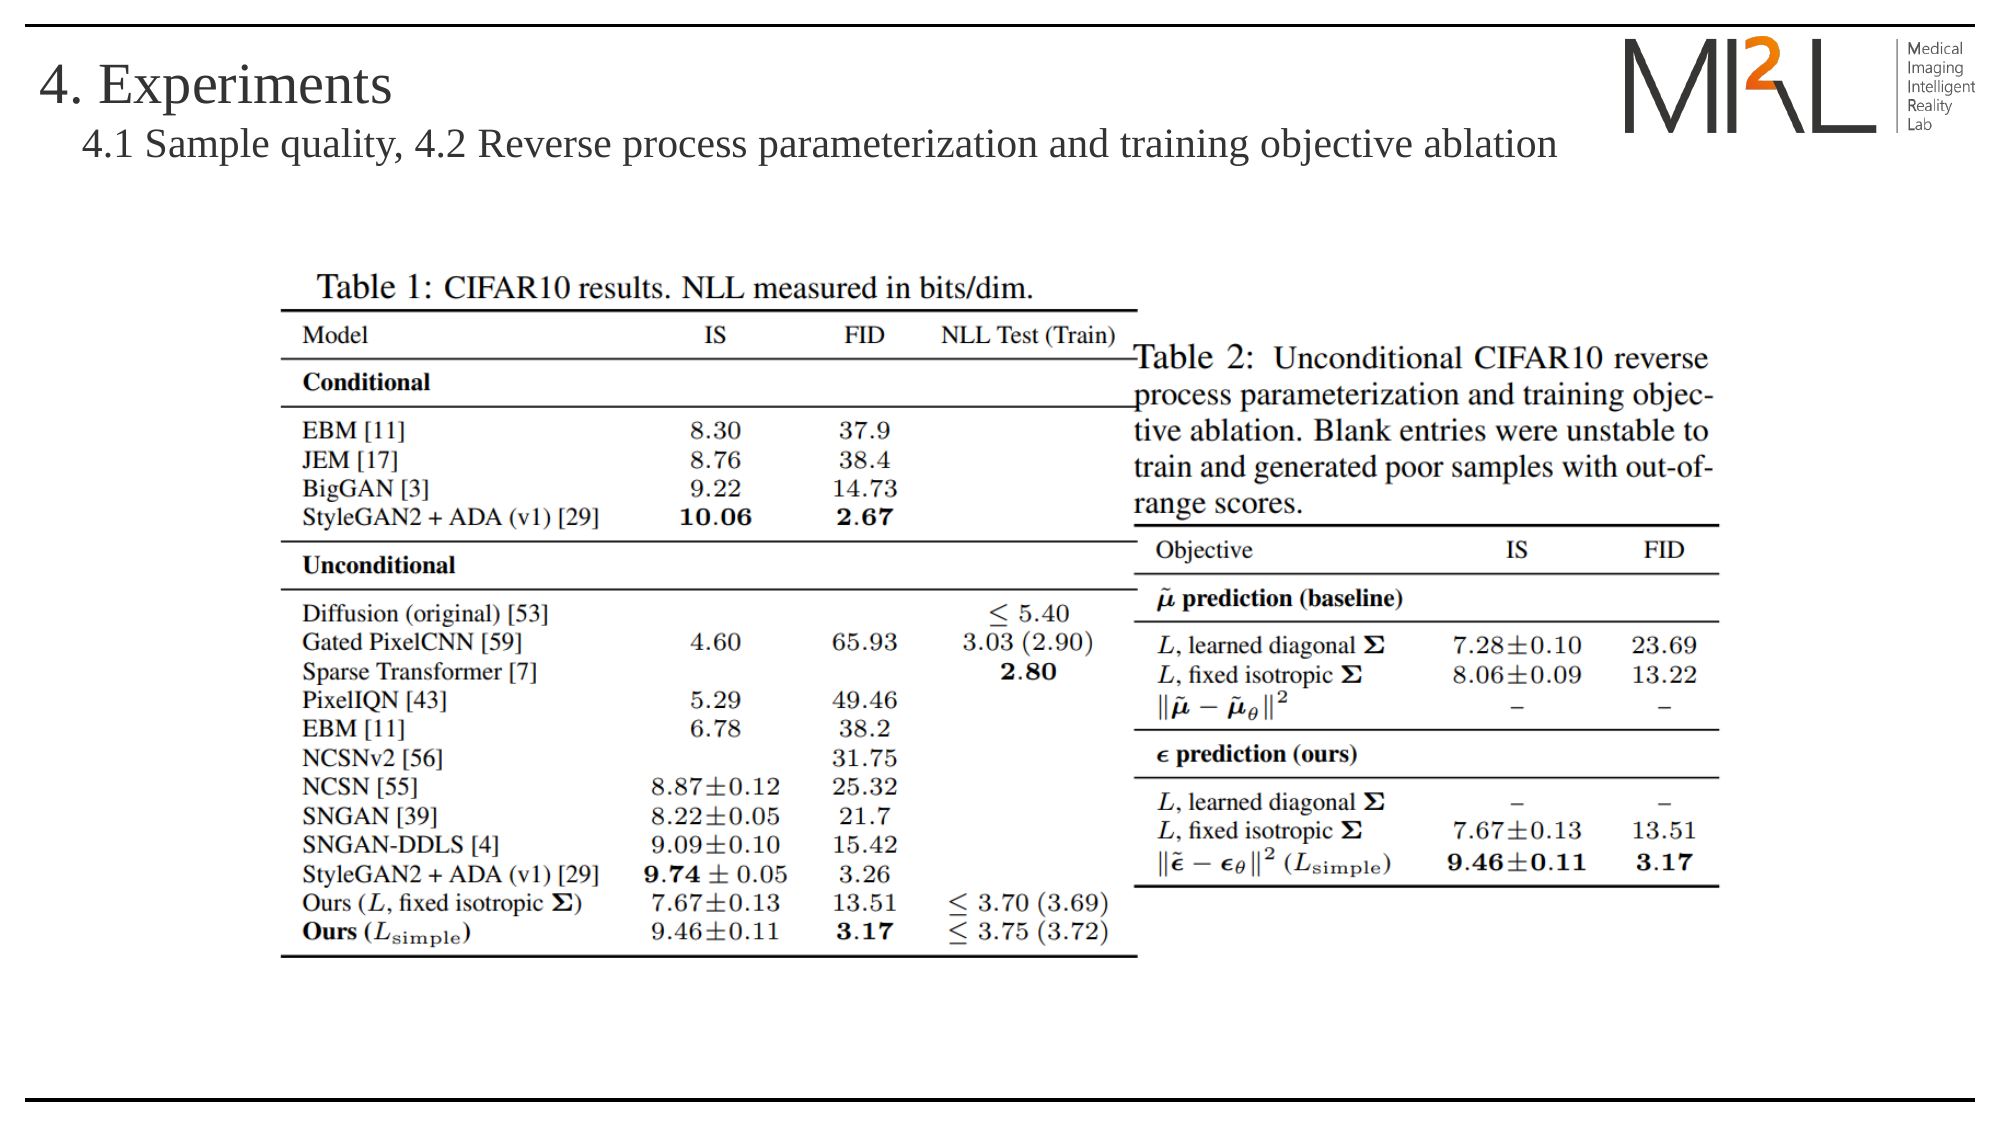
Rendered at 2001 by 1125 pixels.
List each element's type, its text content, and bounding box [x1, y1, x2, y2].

picture [1625, 36, 1976, 133]
text_box 4. Experiments 4.1 Sample quality, 4.2 Reverse process parameterization and training objective ablation [24, 37, 1582, 173]
picture [271, 262, 1729, 970]
